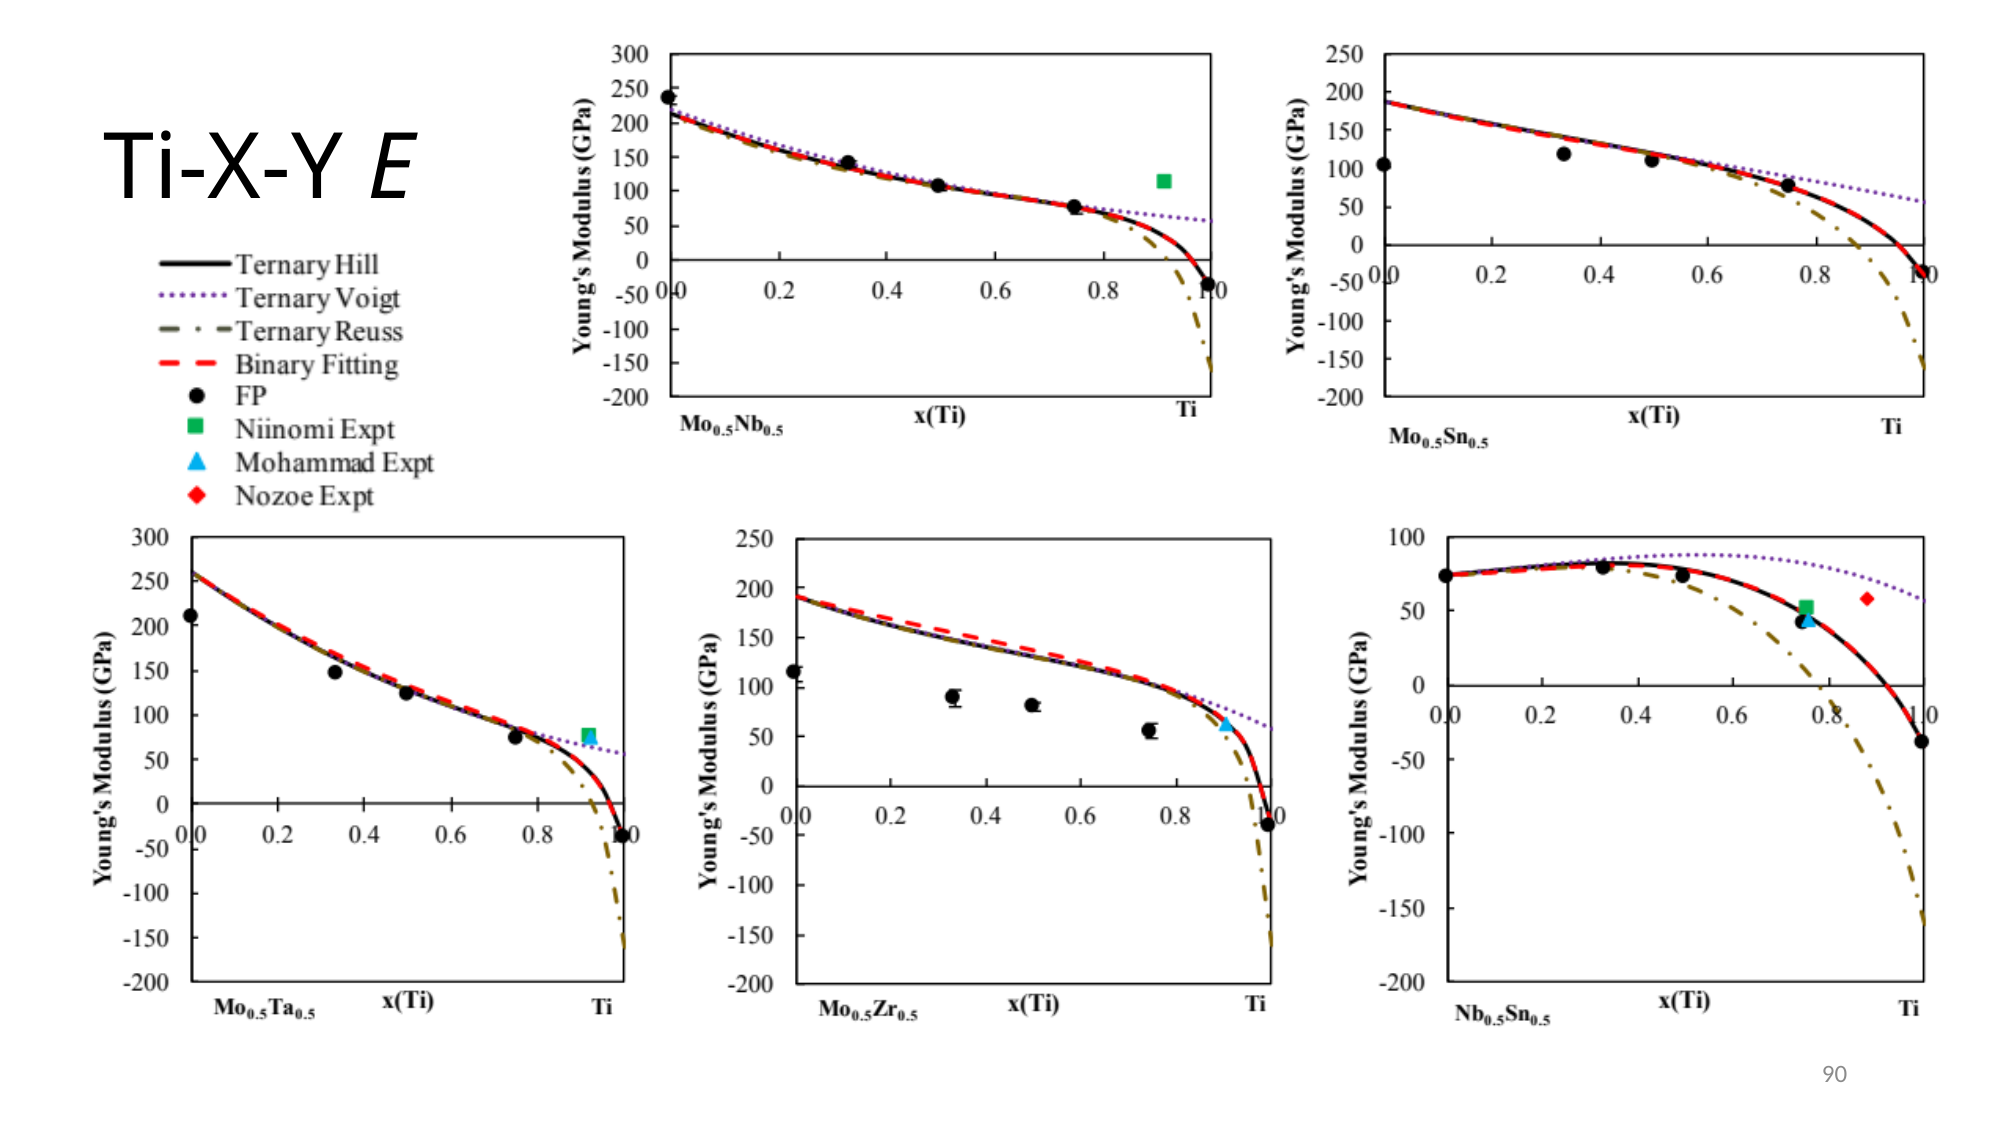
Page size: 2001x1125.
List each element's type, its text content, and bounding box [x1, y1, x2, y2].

picture [538, 28, 1964, 458]
slide_number 90 [1412, 1043, 1863, 1103]
title Ti-X-Y E [89, 59, 538, 278]
picture [57, 242, 1964, 1043]
